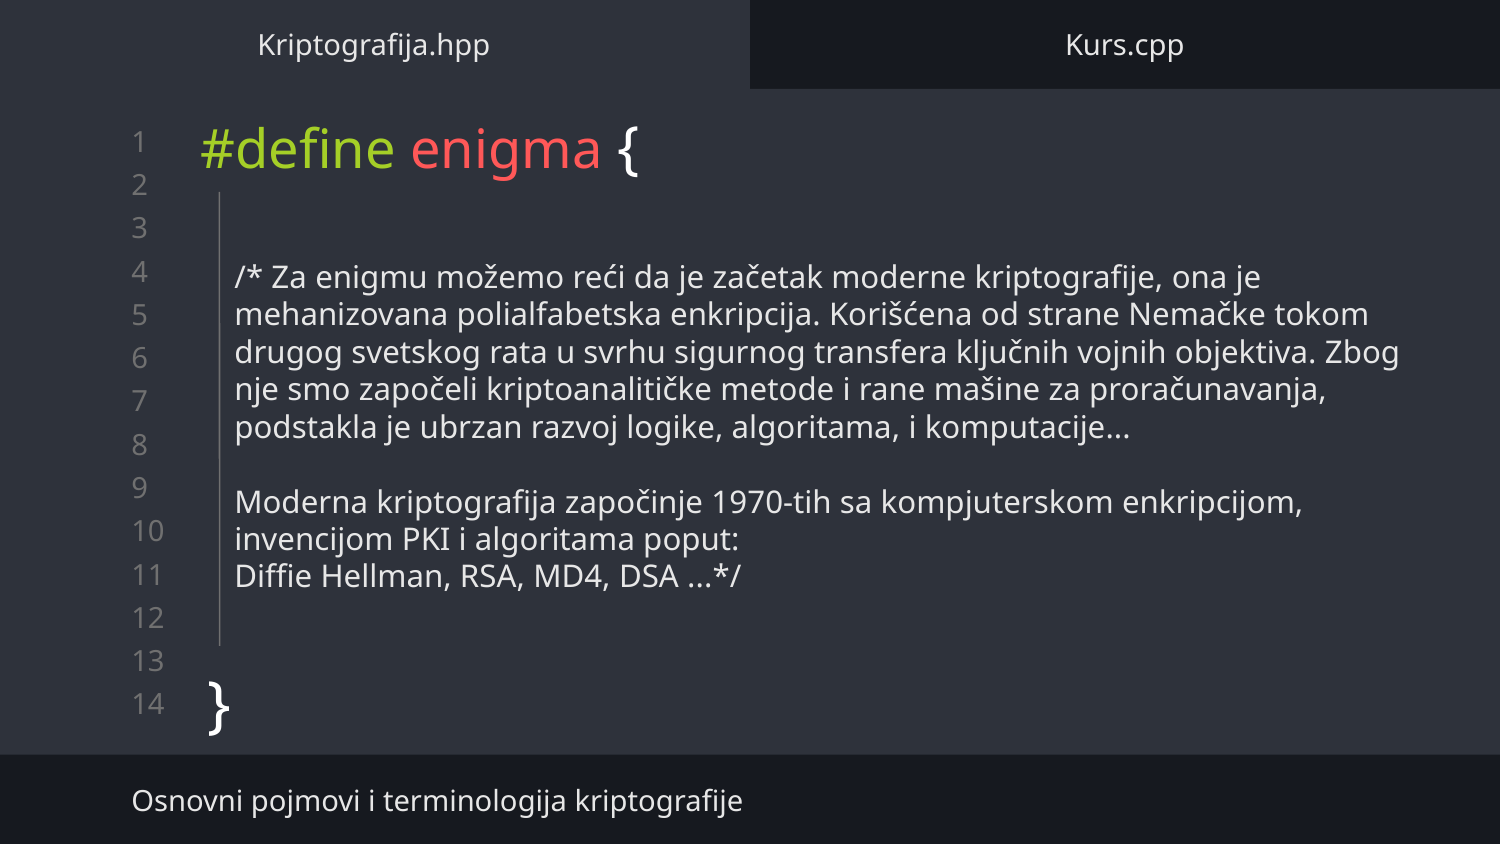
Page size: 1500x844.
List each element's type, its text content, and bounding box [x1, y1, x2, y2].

subtitle Osnovni pojmovi i terminologija kriptografije [116, 770, 915, 829]
subtitle Kurs.cpp [750, 15, 1500, 74]
title #define enigma { [185, 101, 850, 189]
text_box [177, 191, 261, 754]
subtitle /* Za enigmu možemo reći da je začetak moderne kriptografije, ona je mehanizovana polialfabetska enkripcija. Korišćena od strane Nemačke tokom drugog svetskog rata u svrhu sigurnog transfera ključnih vojnih objektiva. Zbog nje smo započeli kriptoanalitičke metode i rane mašine za proračunavanja, podstakla je ubrzan razvoj logike, algoritama, i komputacije... Moderna kriptografija započinje 1970-tih sa kompjuterskom enkripcijom, invencijom PKI i algoritama poput: Diffie Hellman, RSA, MD4, DSA ...*/ [219, 188, 1460, 663]
subtitle Kriptografija.hpp [0, 15, 749, 74]
